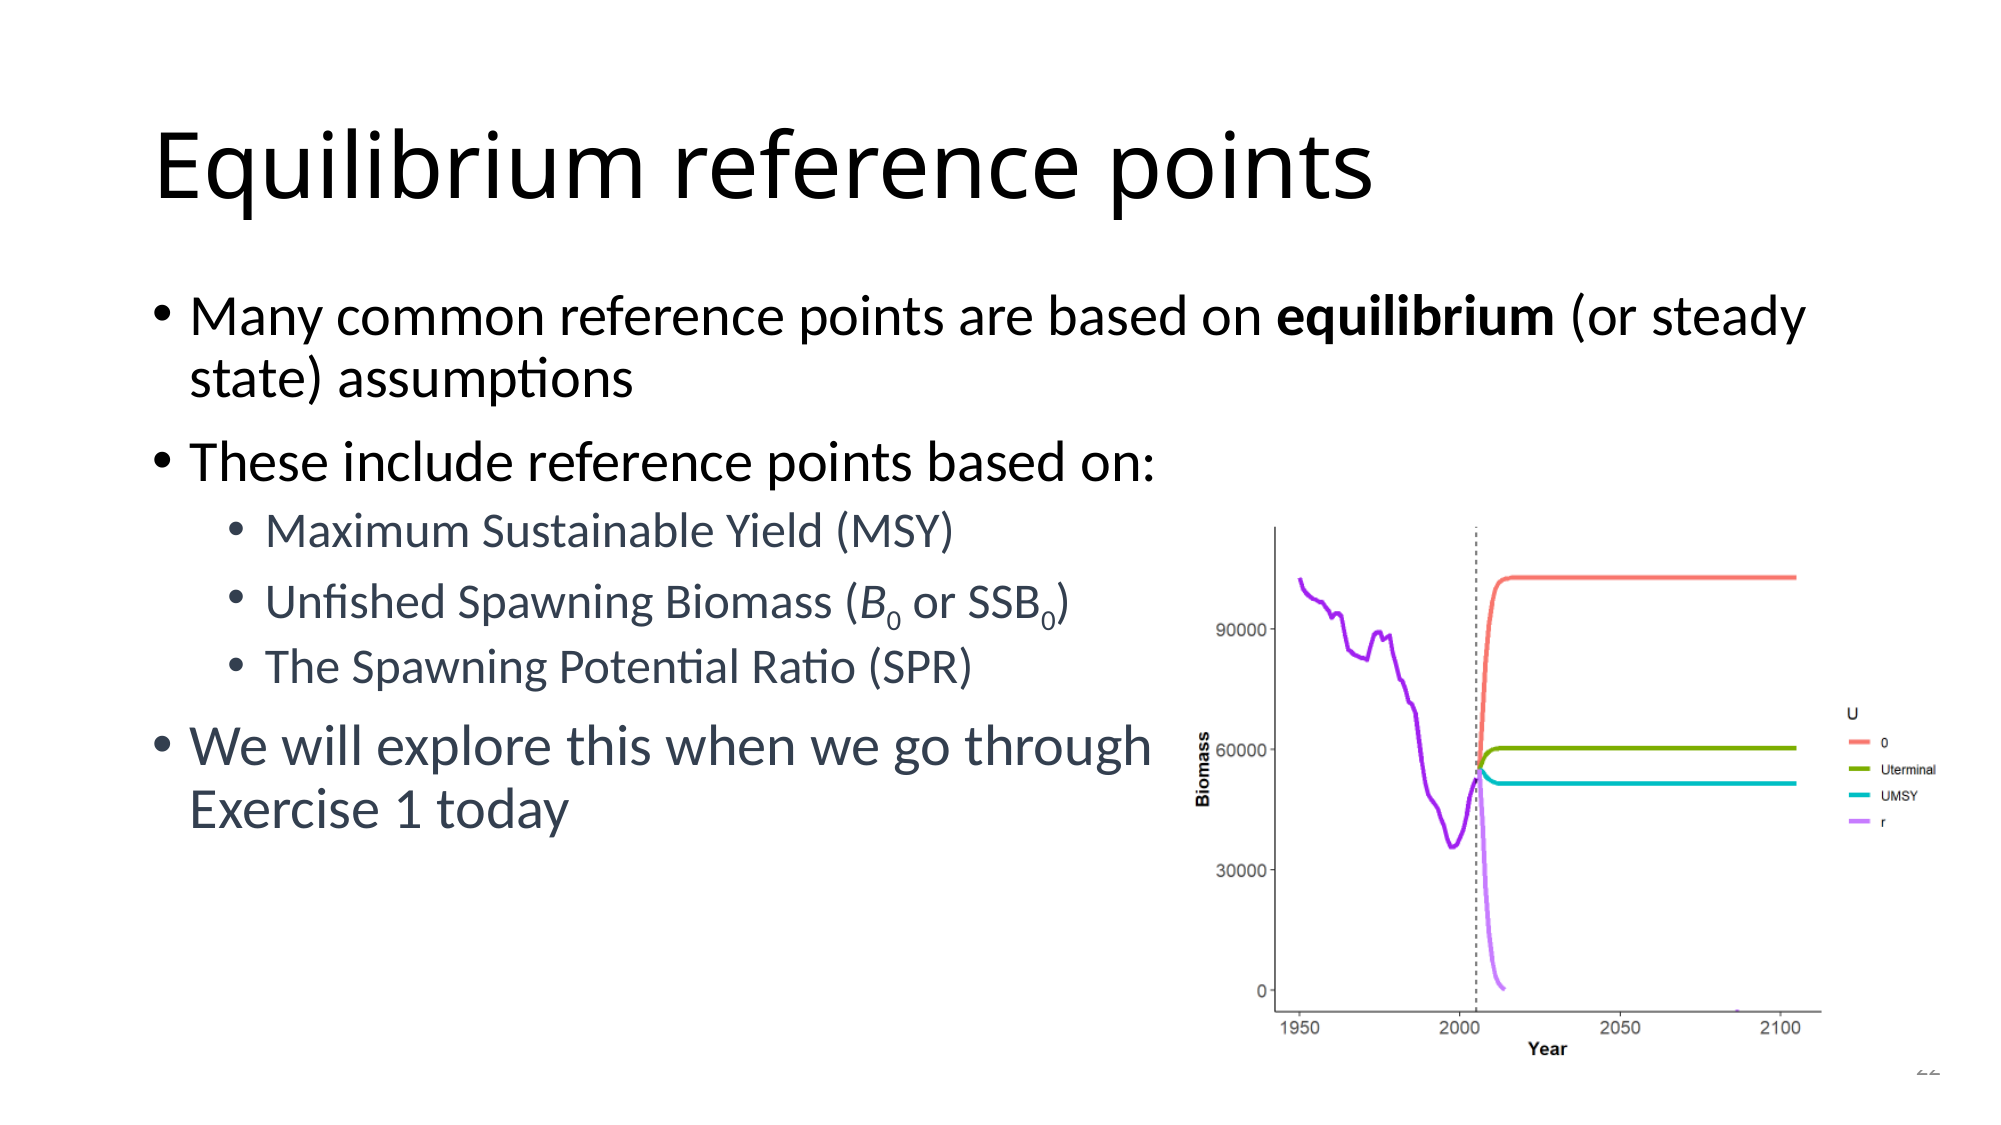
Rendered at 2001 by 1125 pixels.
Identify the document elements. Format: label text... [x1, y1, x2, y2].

list Many common reference points are based on equilibrium (or steady state) assumptions These include reference points based on: Maximum Sustainable Yield (MSY) Unfished Spawning Biomass (B0 or SSB0) The Spawning Potential Ratio (SPR) We will explore this when we go through Exercise 1 today [137, 277, 1863, 992]
slide_number 22 [1506, 1035, 1957, 1096]
picture [1181, 512, 1955, 1070]
title Equilibrium reference points [137, 59, 1863, 277]
